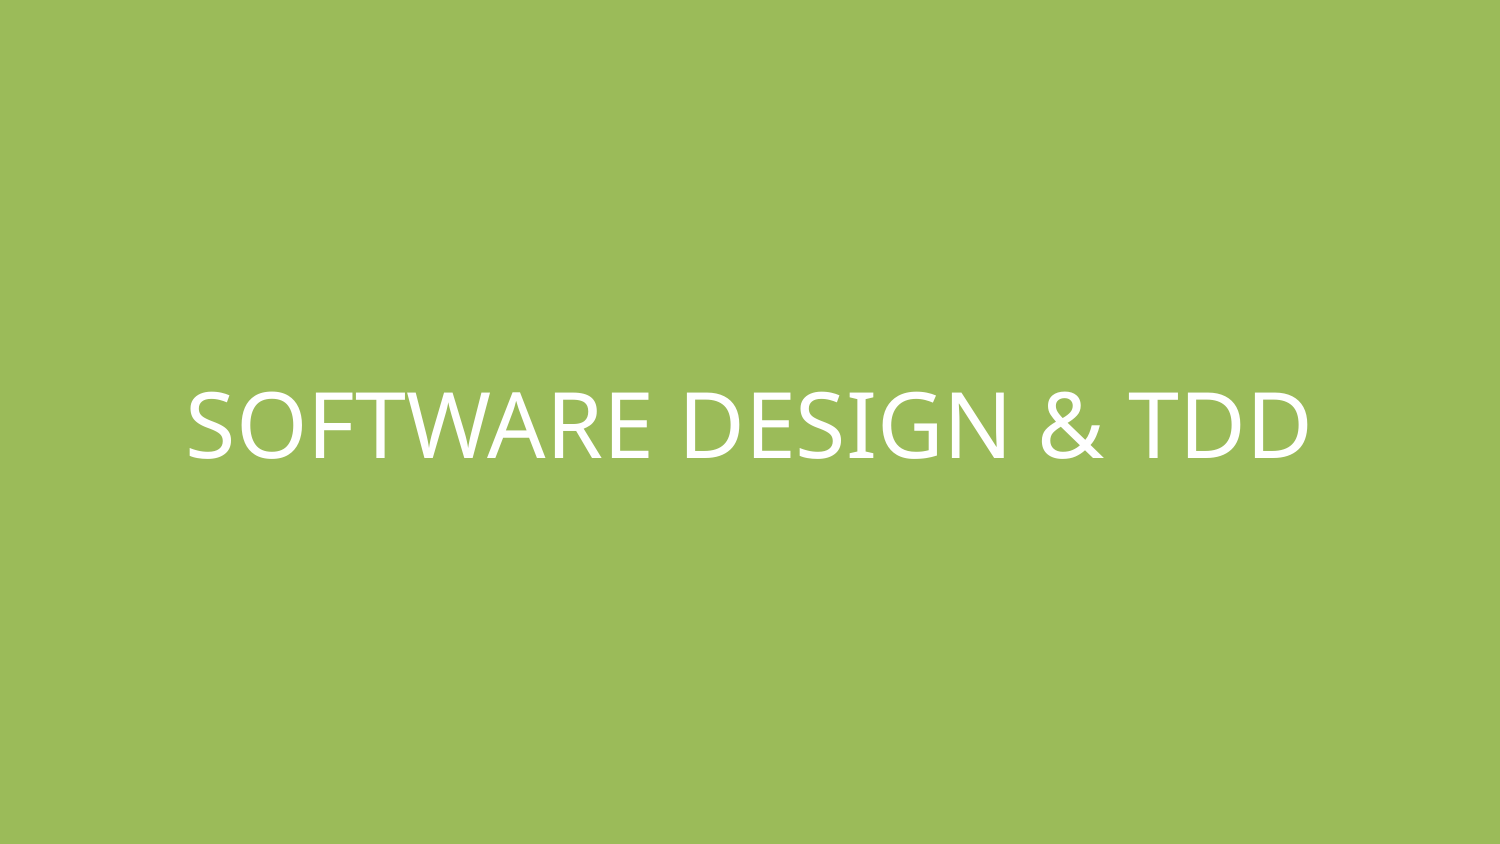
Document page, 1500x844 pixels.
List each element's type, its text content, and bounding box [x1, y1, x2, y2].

title SOFTWARE DESIGN & TDD [75, 351, 1425, 493]
